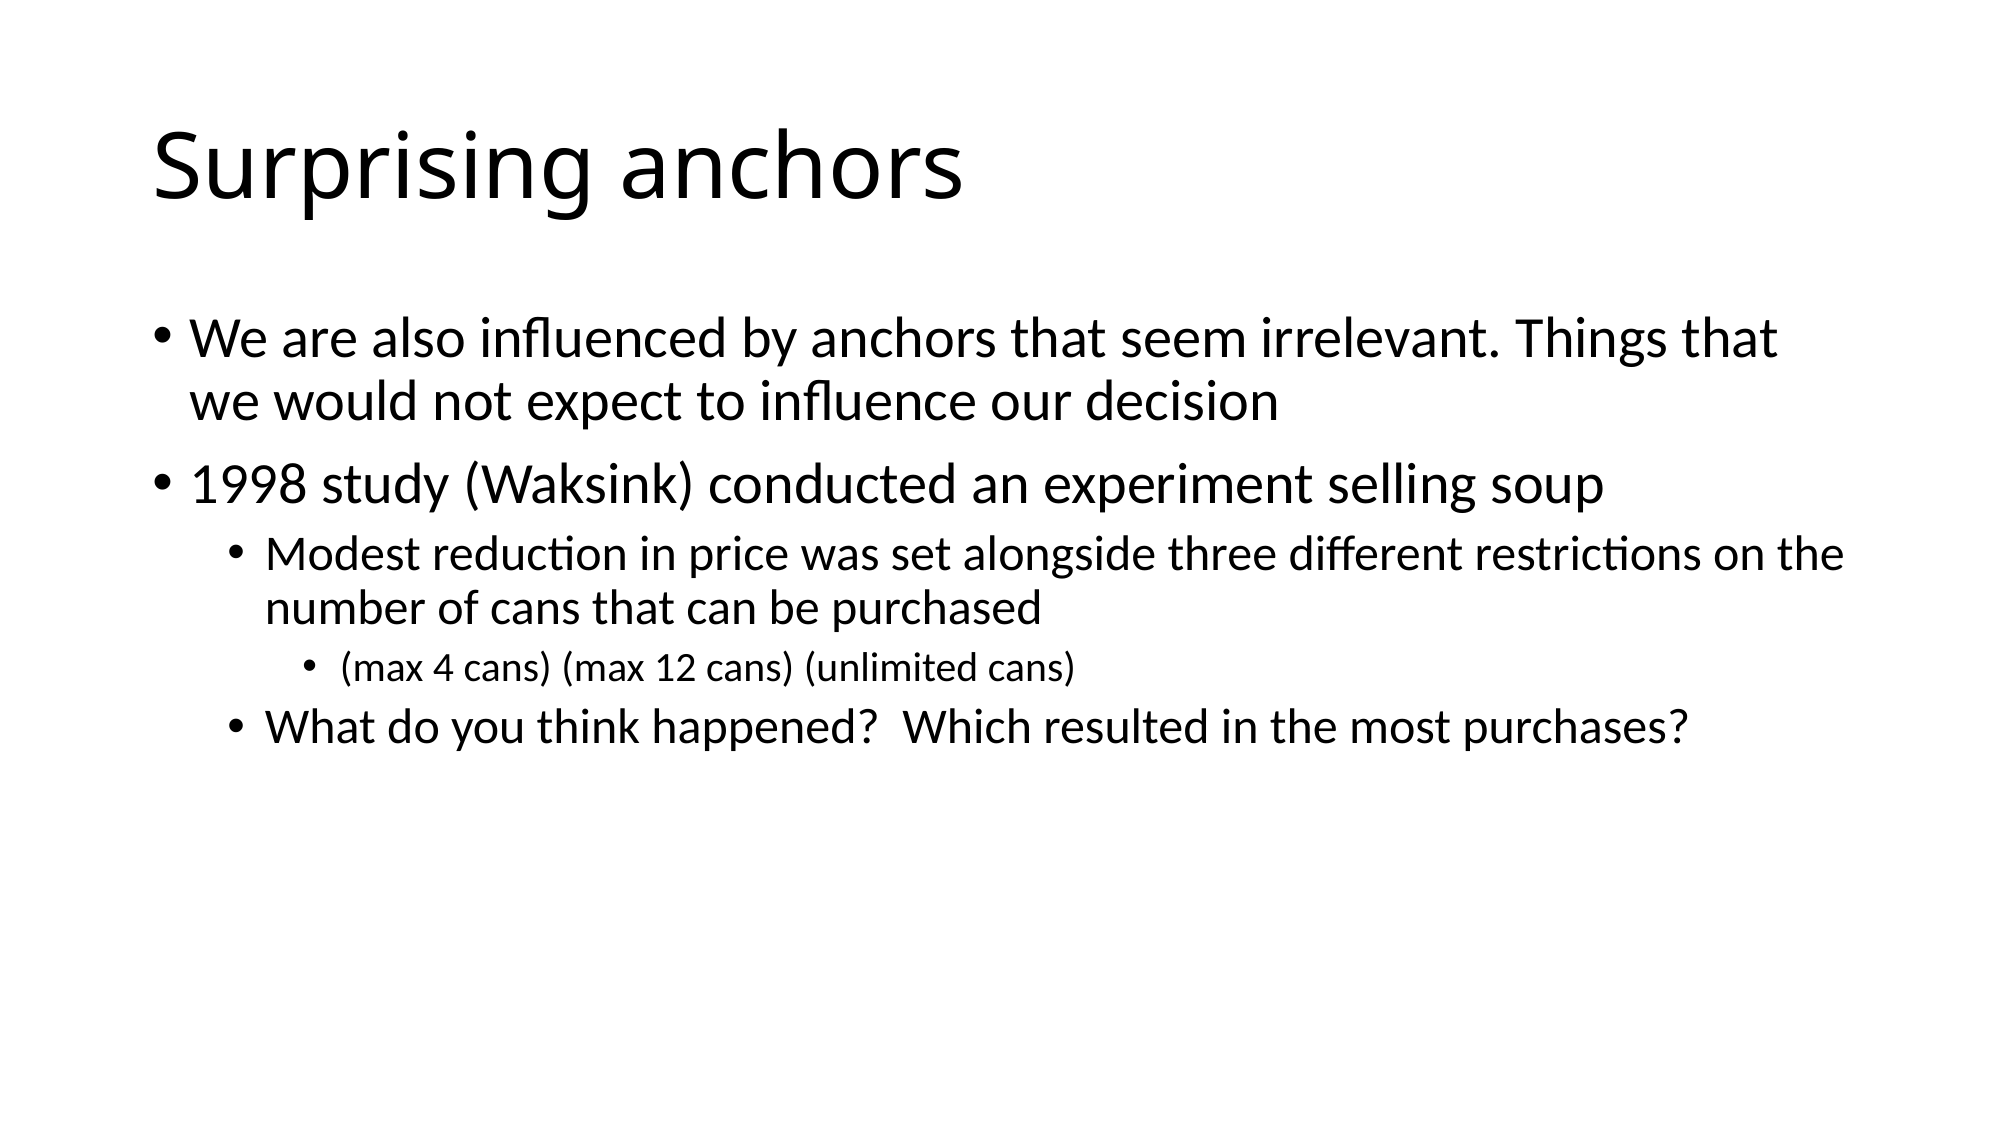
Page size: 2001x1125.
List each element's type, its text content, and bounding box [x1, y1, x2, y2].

list We are also influenced by anchors that seem irrelevant. Things that we would not expect to influence our decision 1998 study (Waksink) conducted an experiment selling soup Modest reduction in price was set alongside three different restrictions on the number of cans that can be purchased (max 4 cans) (max 12 cans) (unlimited cans) What do you think happened? Which resulted in the most purchases? [137, 299, 1863, 1014]
title Surprising anchors [137, 59, 1863, 278]
